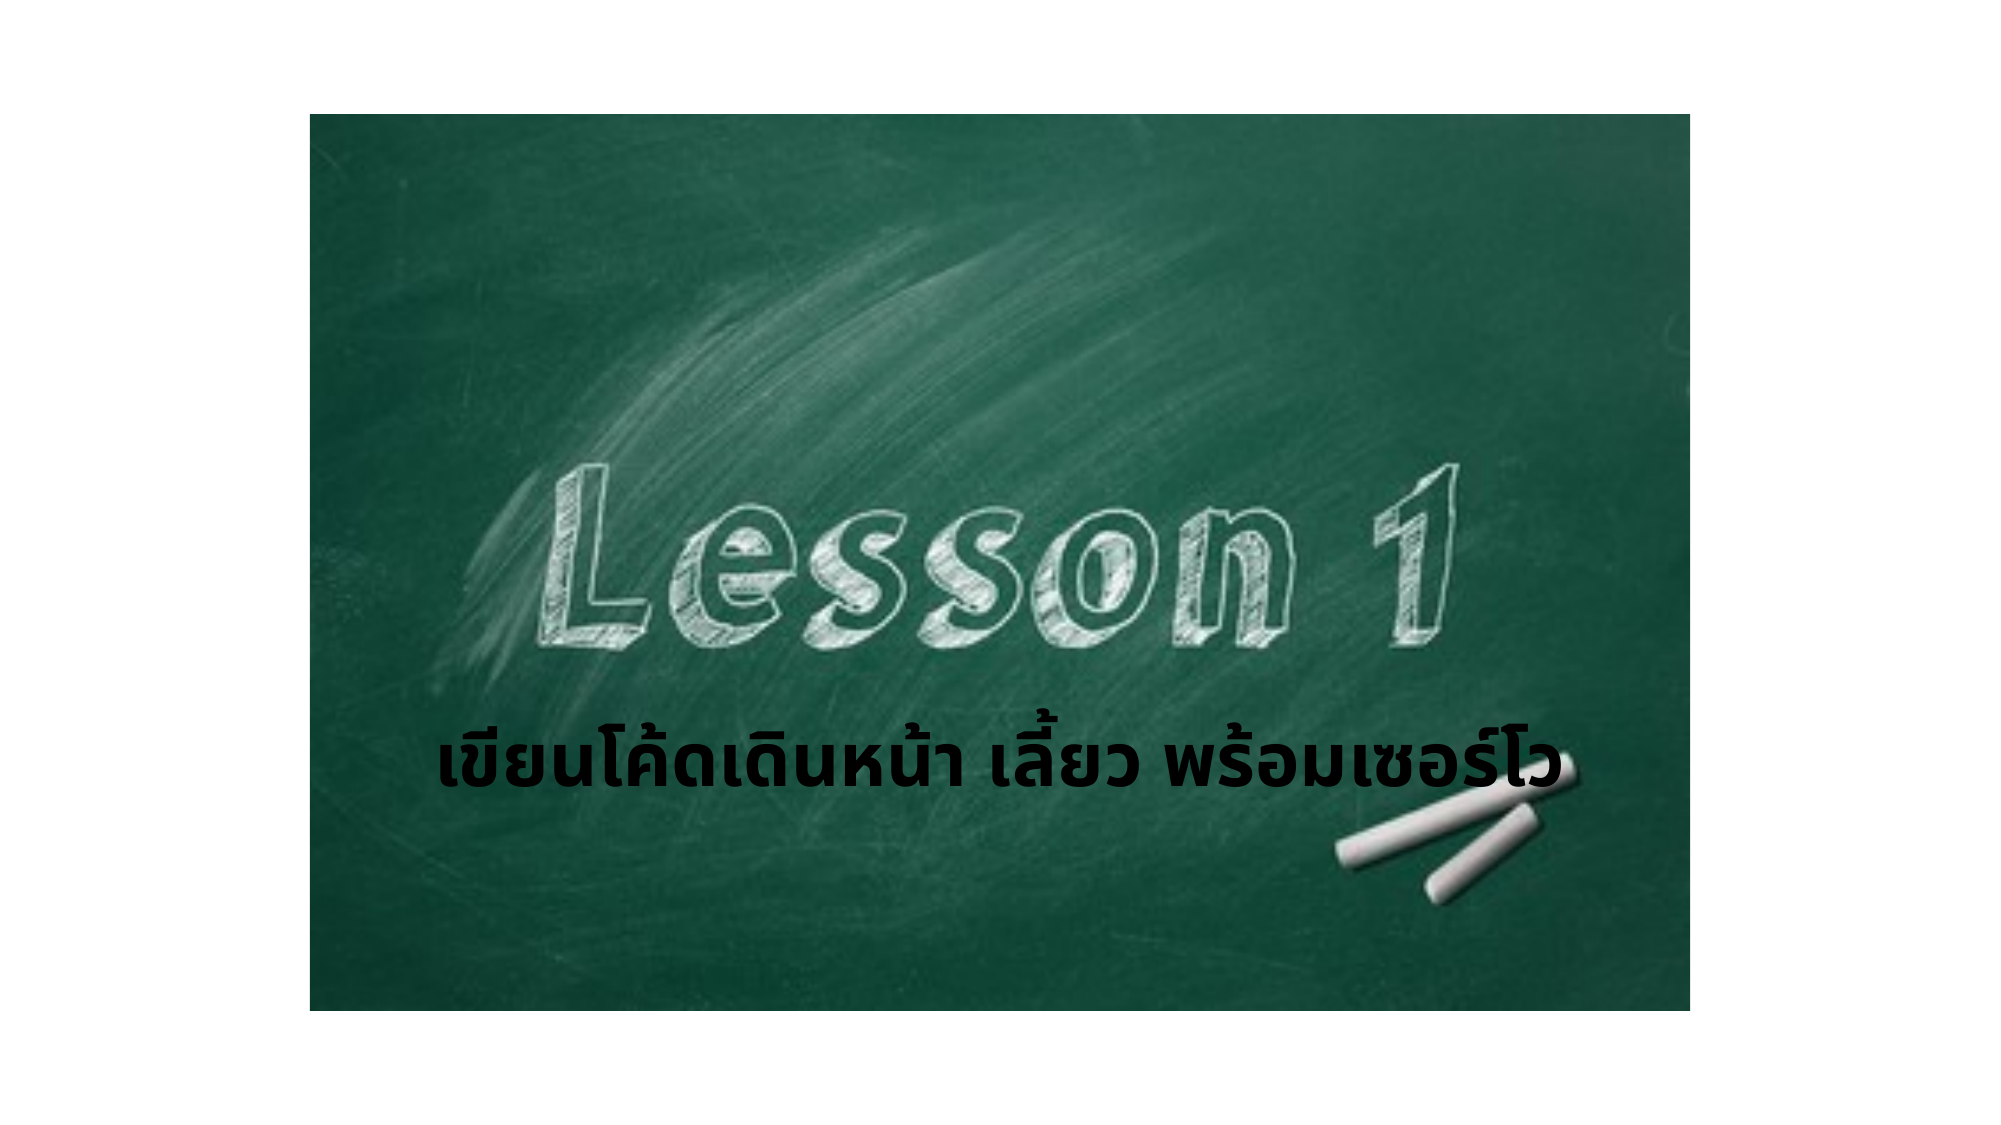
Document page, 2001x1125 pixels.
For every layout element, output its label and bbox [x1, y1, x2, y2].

picture [309, 114, 1691, 1011]
